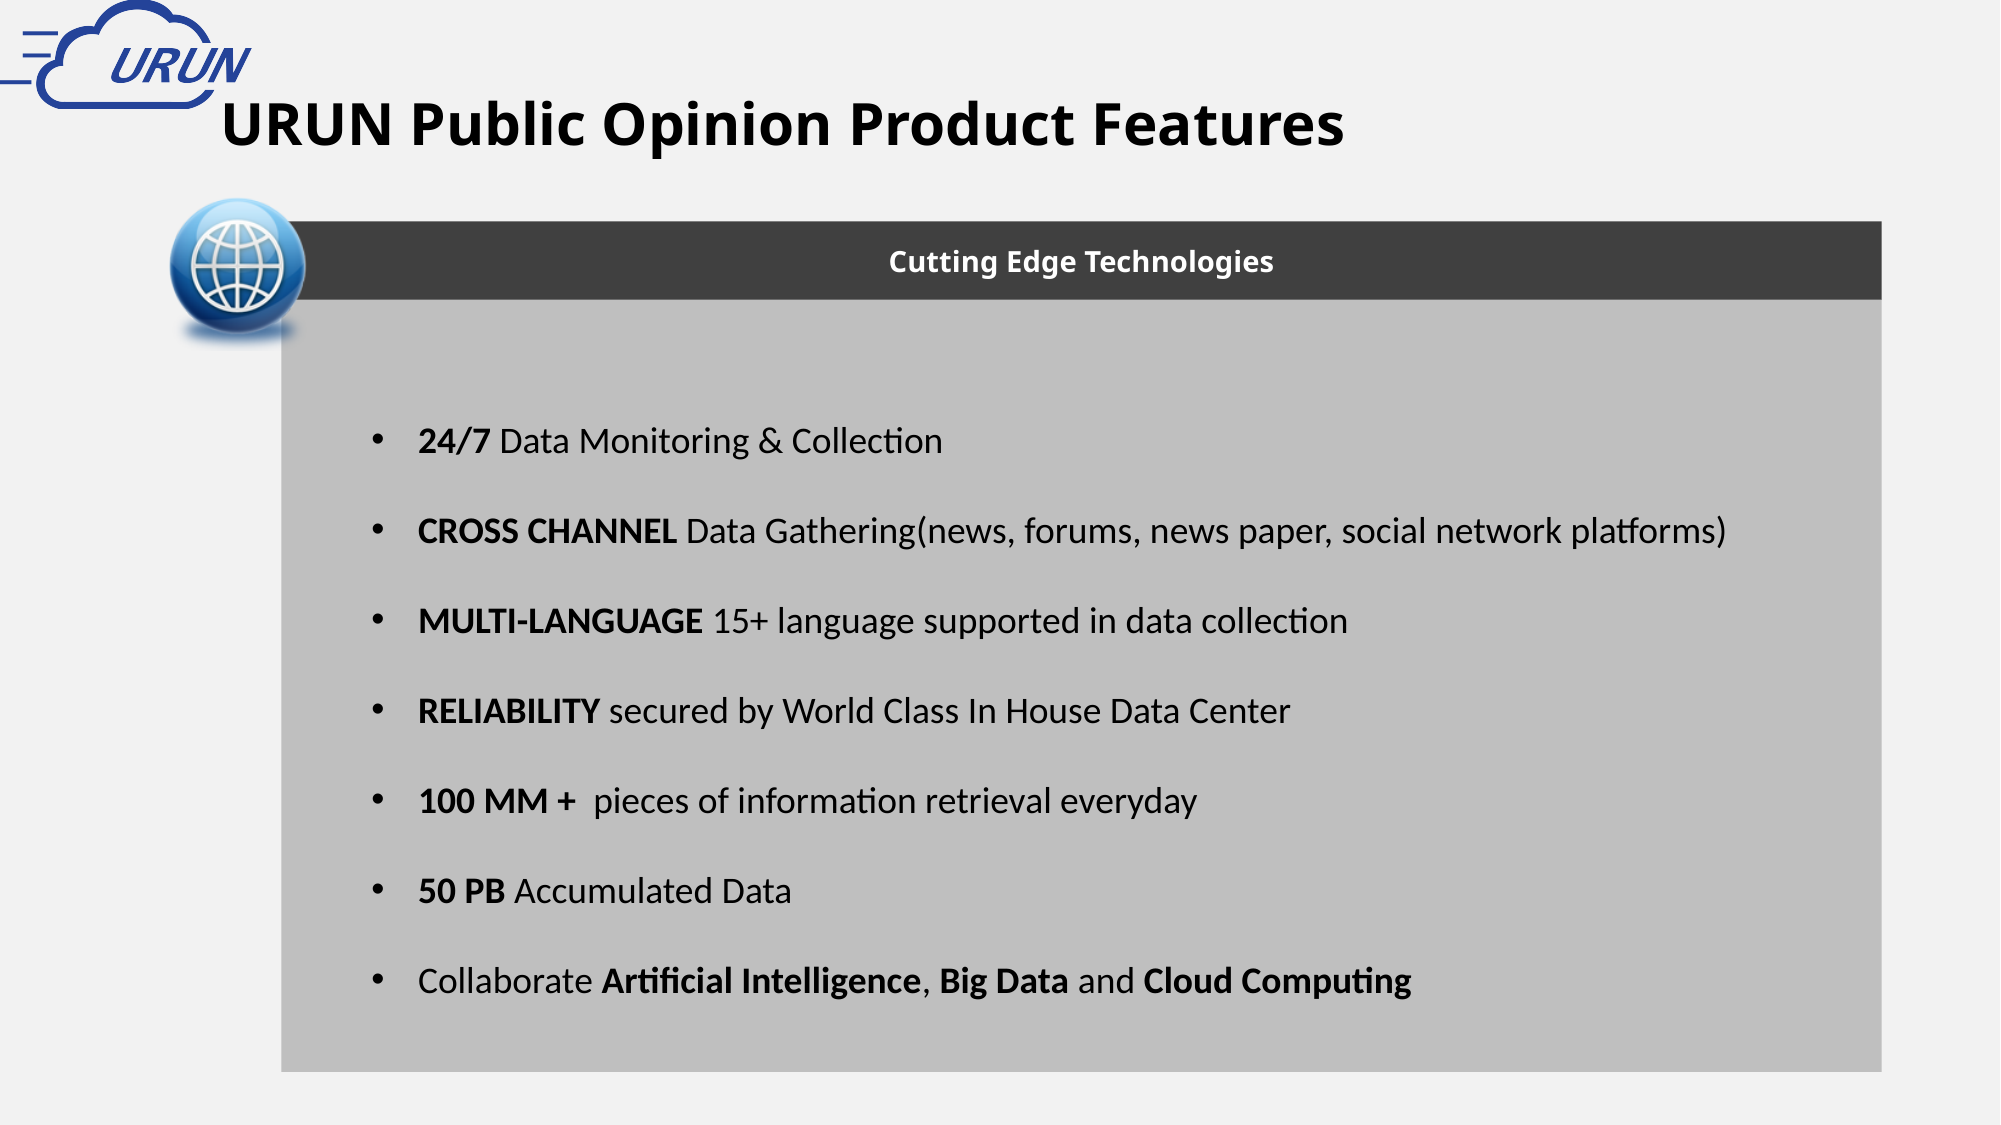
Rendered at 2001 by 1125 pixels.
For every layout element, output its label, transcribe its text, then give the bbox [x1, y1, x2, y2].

picture [158, 195, 315, 351]
text_box 24/7 Data Monitoring & Collection CROSS CHANNEL Data Gathering(news, forums, news paper, social network platforms) MULTI-LANGUAGE 15+ language supported in data collection RELIABILITY secured by World Class In House Data Center 100 MM + pieces of information retrieval everyday 50 PB Accumulated Data Collaborate Artificial Intelligence, Big Data and Cloud Computing [280, 299, 1883, 1073]
title URUN Public Opinion Product Features [205, 89, 1865, 165]
picture [0, 0, 252, 109]
text_box Cutting Edge Technologies [315, 220, 1883, 299]
